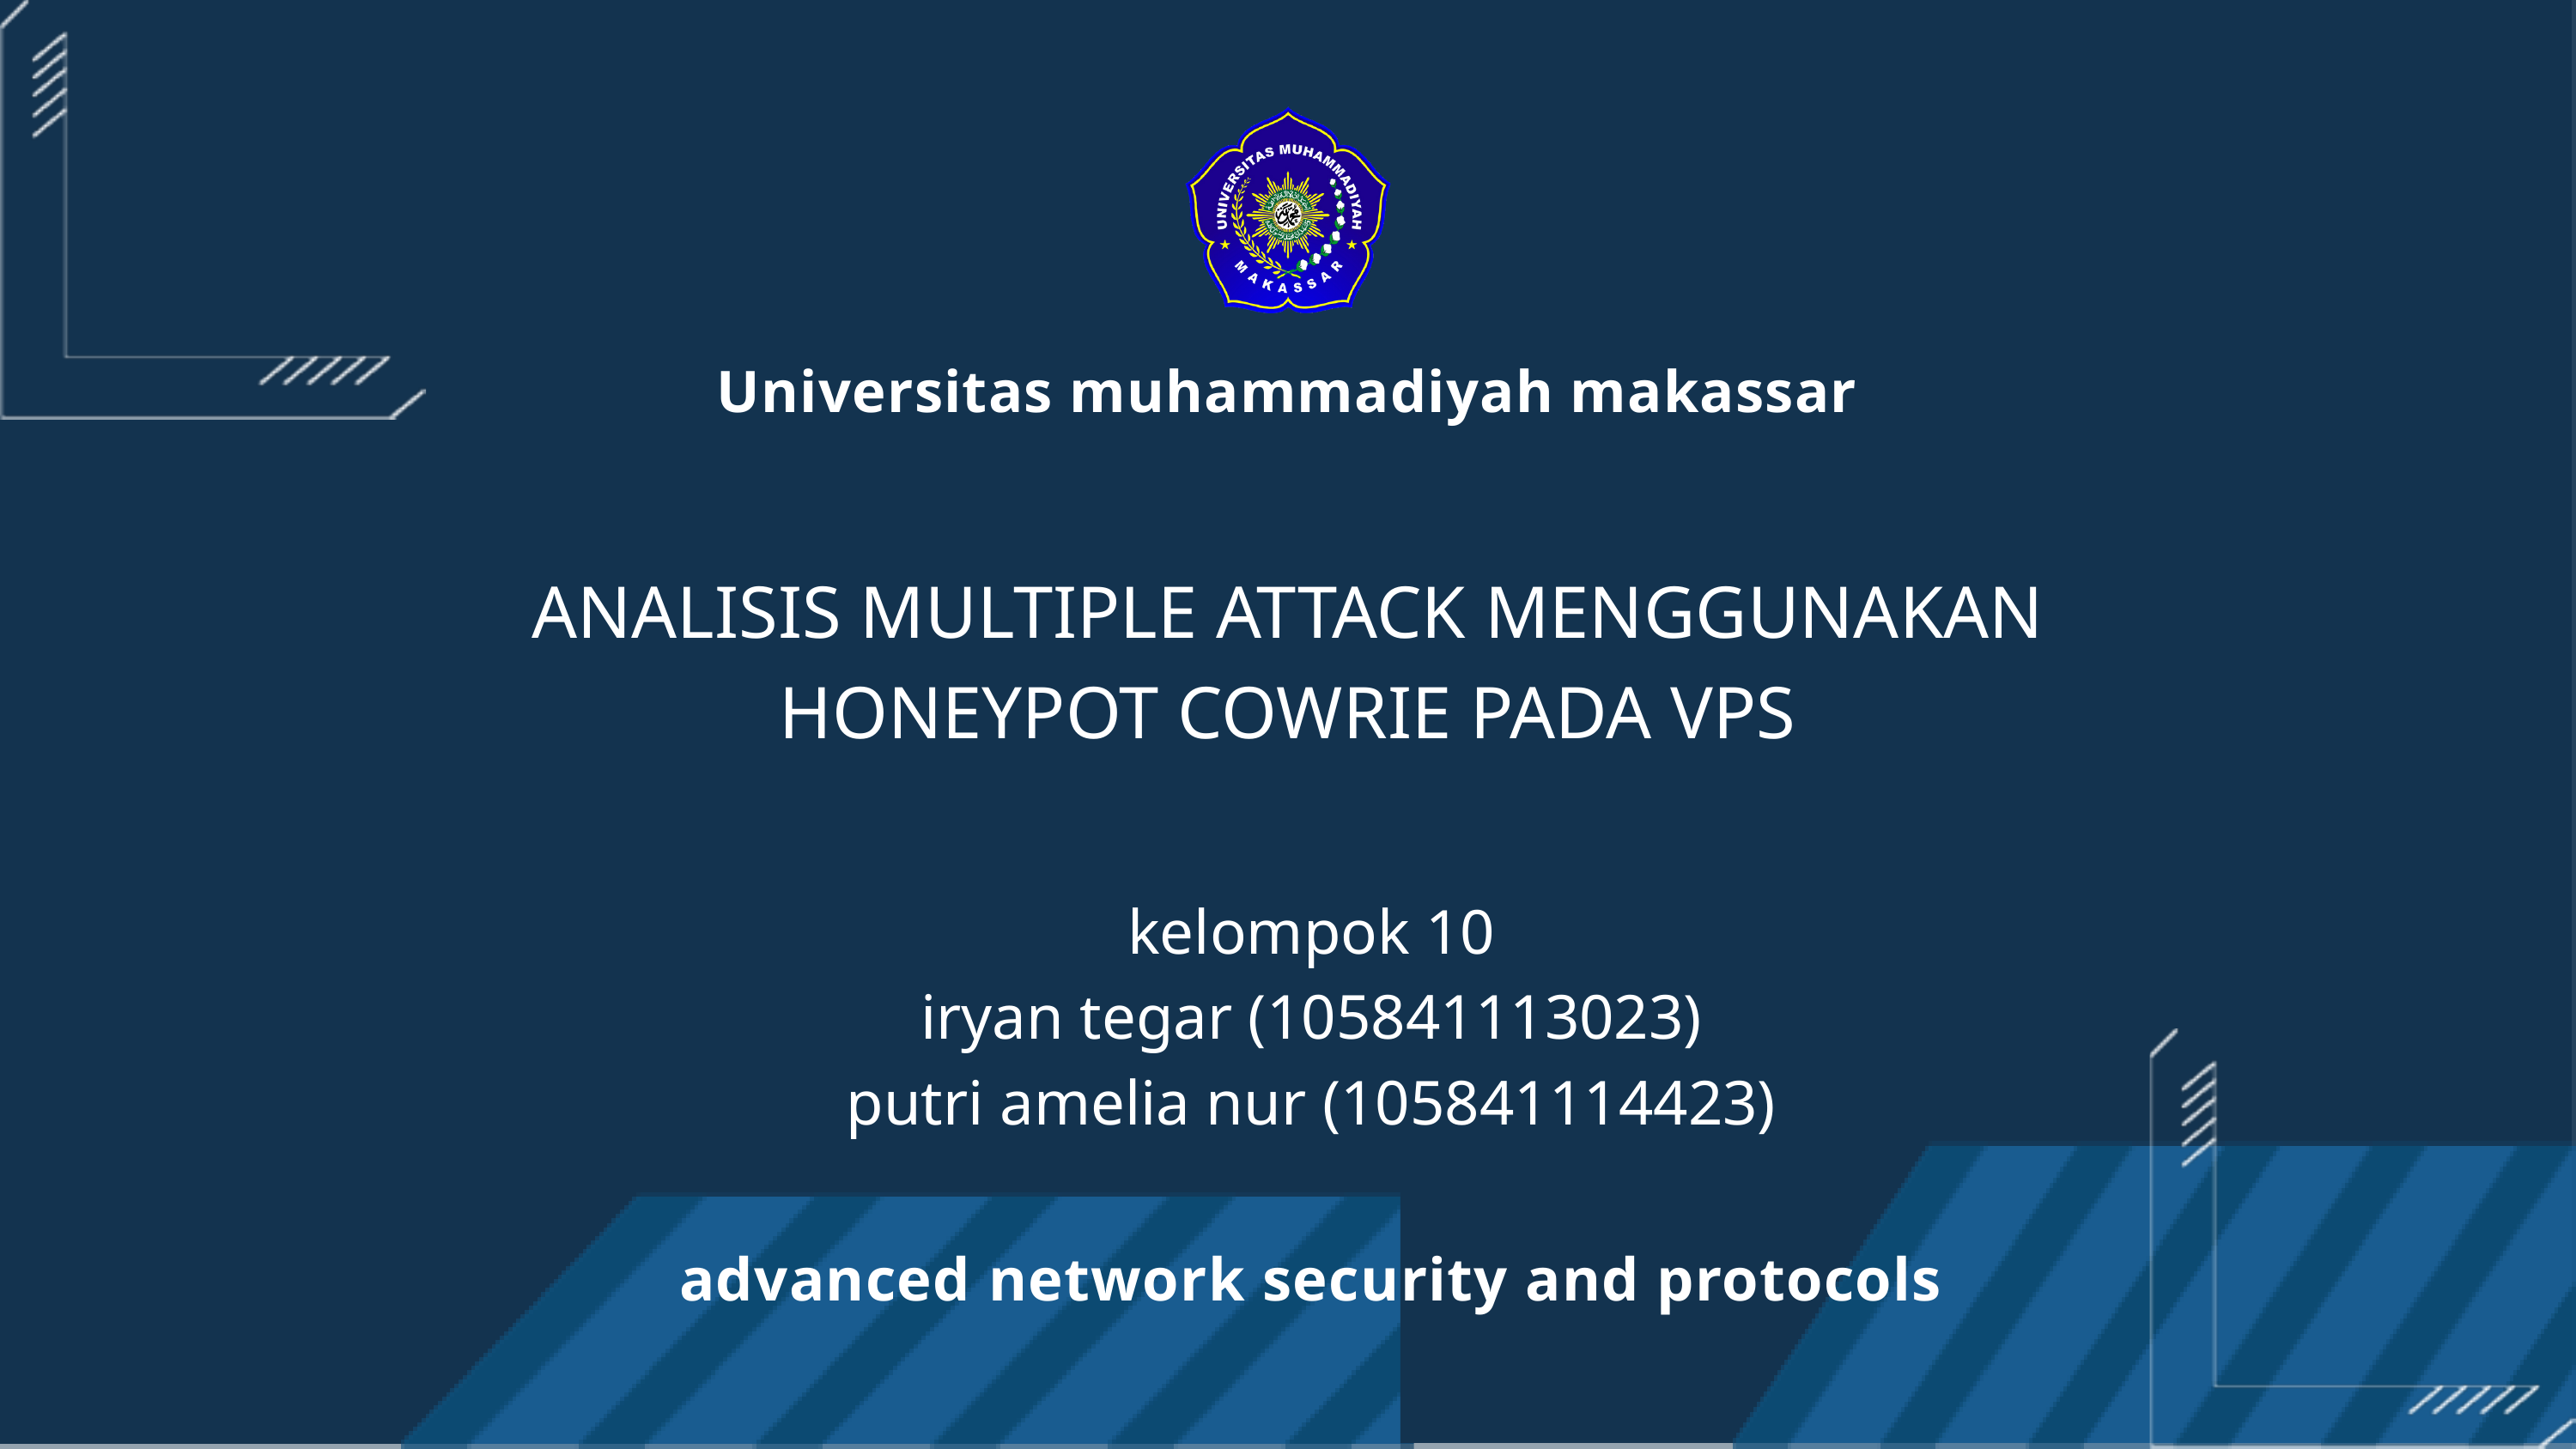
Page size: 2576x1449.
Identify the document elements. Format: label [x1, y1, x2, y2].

text_box [0, 0, 2576, 1449]
